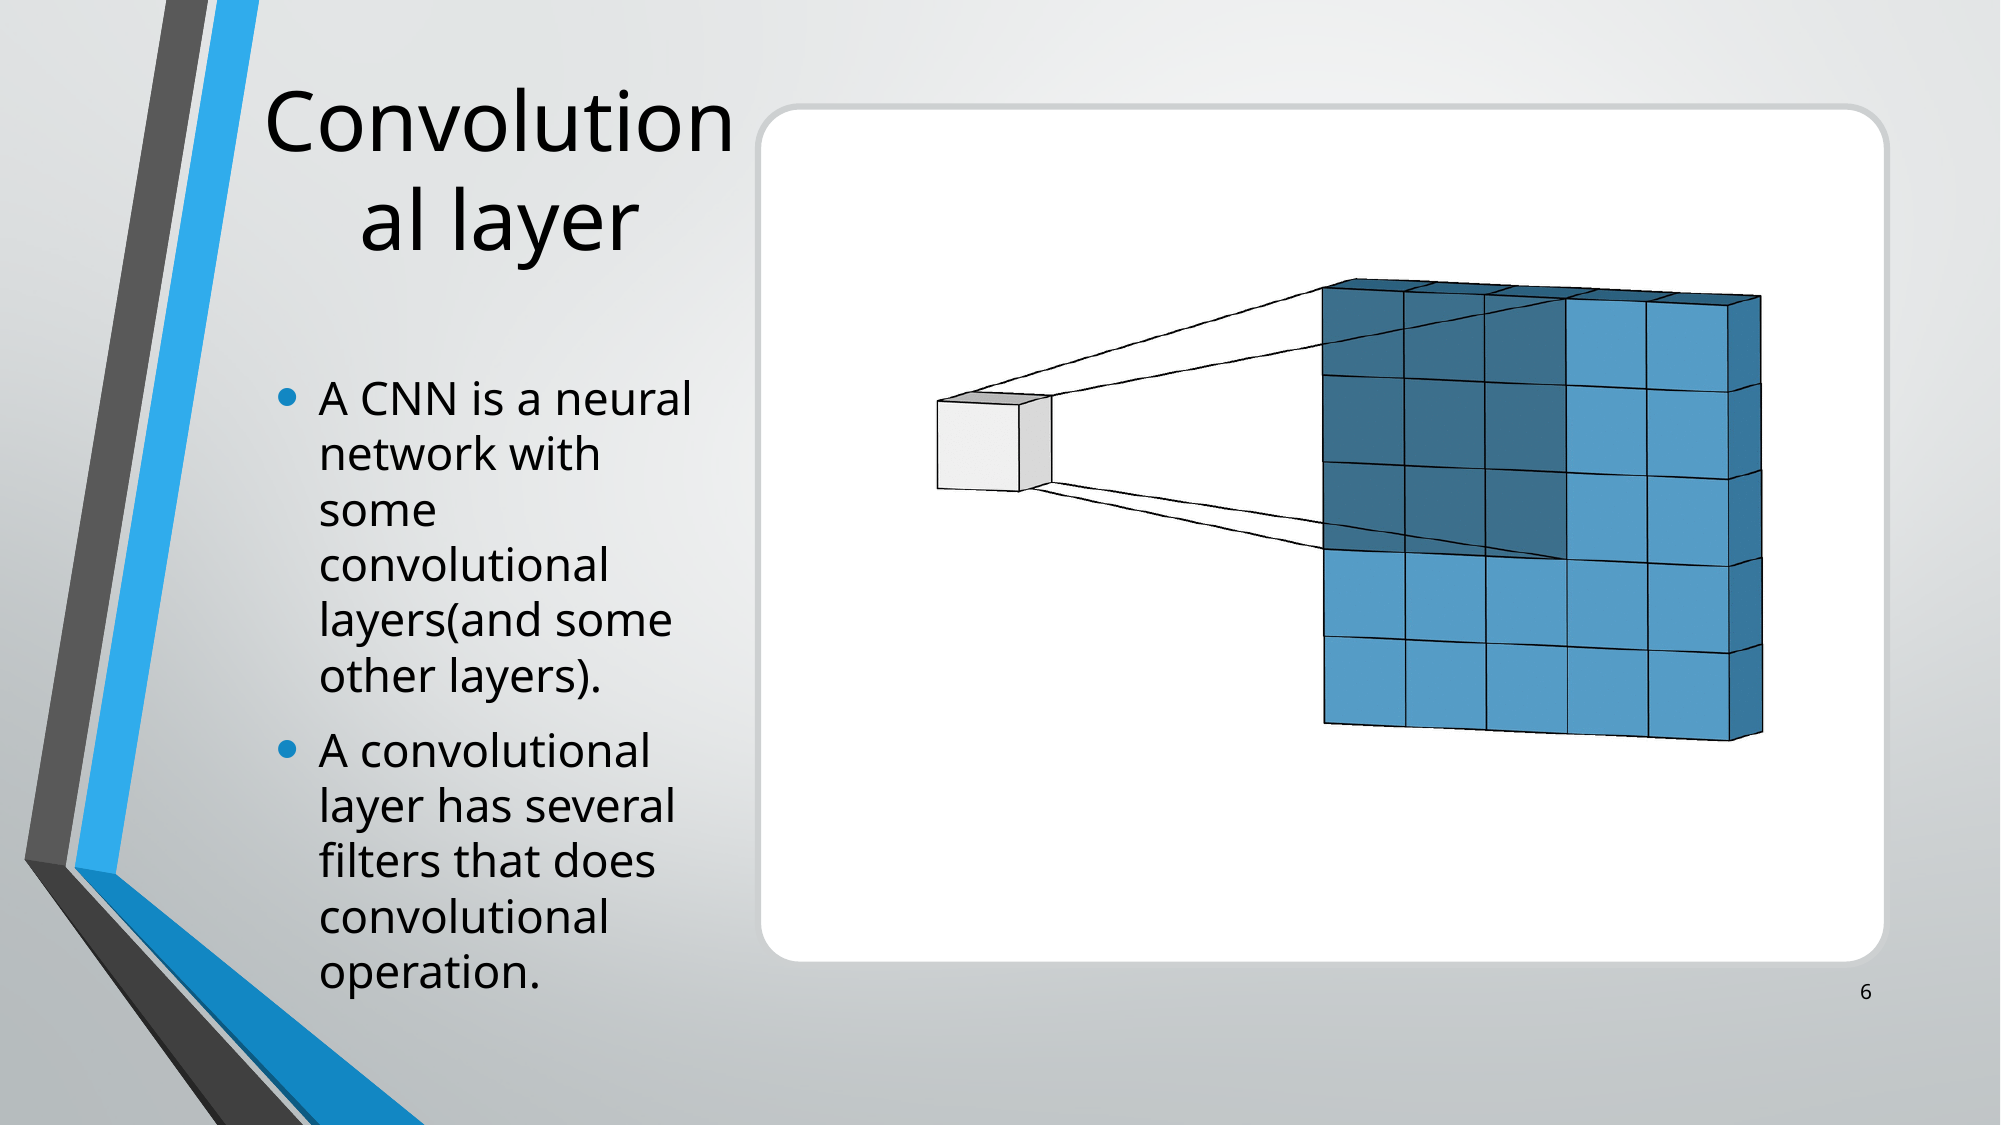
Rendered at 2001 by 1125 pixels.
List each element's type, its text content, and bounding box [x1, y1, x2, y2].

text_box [24, 0, 425, 1125]
picture [810, 167, 1834, 911]
text_box [756, 105, 1889, 967]
title Convolutional layer [425, 23, 758, 312]
list A CNN is a neural network with some convolutional layers(and some other layers). A convolutional layer has several filters that does convolutional operation. [425, 361, 722, 1018]
slide_number 6 [1796, 962, 1887, 1023]
